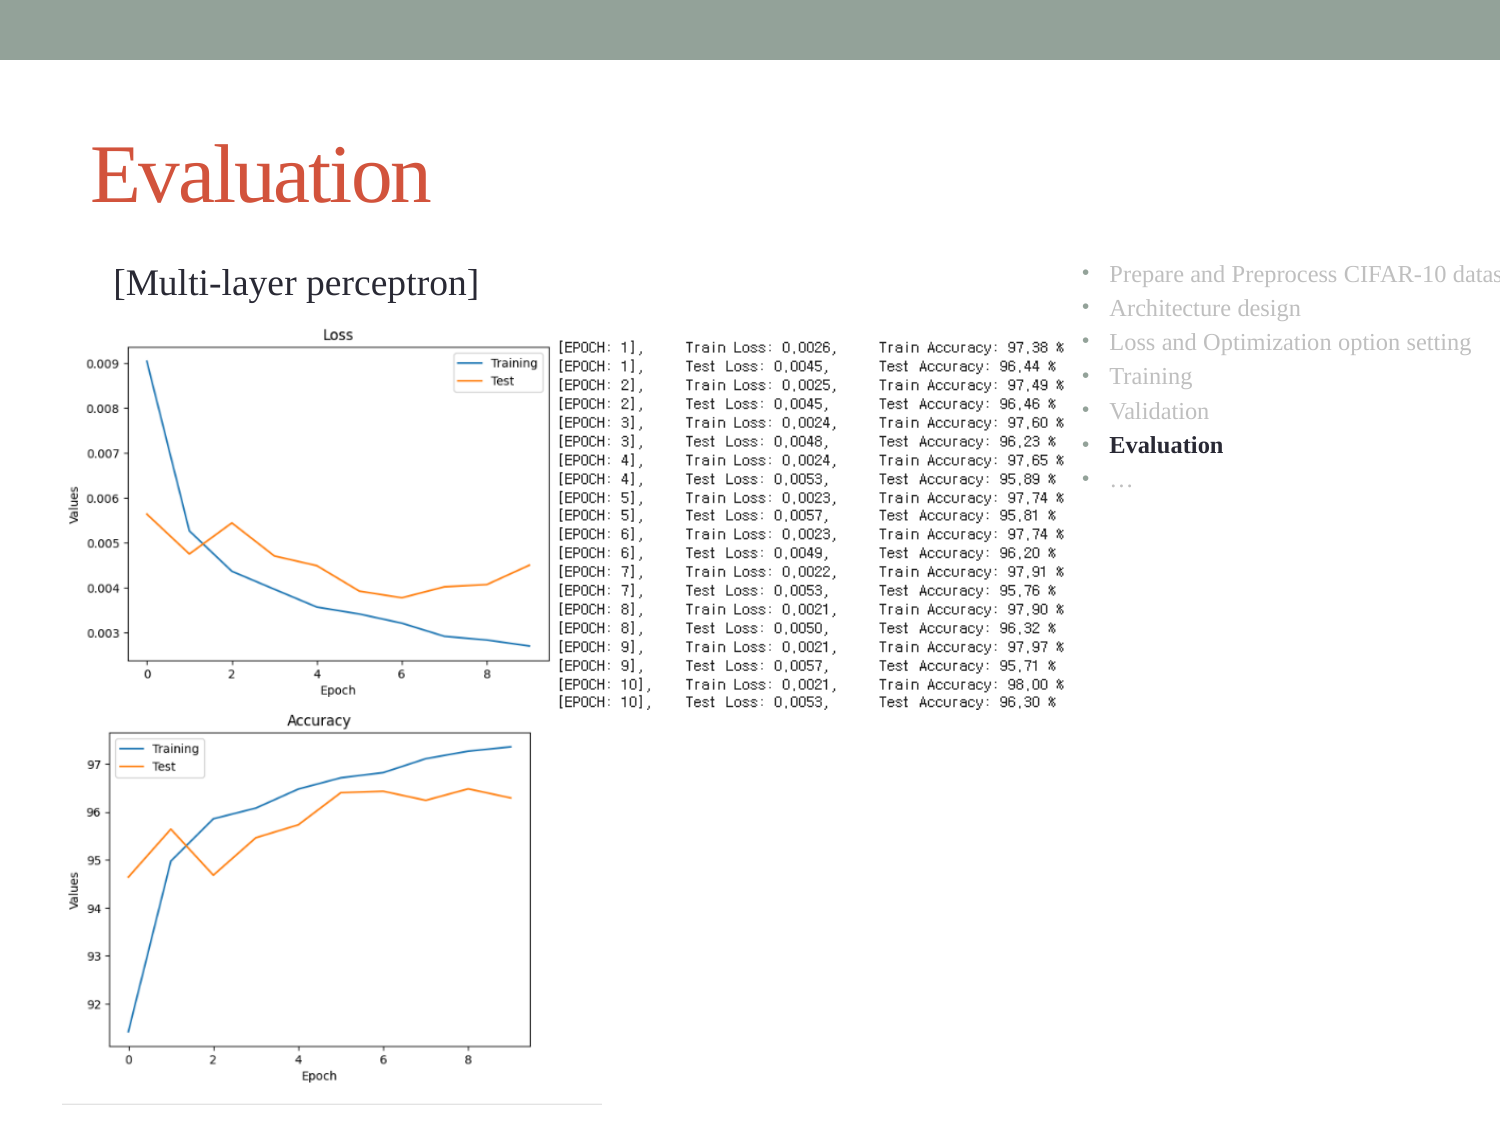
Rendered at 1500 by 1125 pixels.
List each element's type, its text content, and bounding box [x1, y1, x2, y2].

text_box Prepare and Preprocess CIFAR-10 datasets. Architecture design Loss and Optimization option setting Training Validation Evaluation … [1067, 249, 1500, 501]
text_box [Multi-layer perceptron] [98, 250, 495, 311]
title Evaluation [75, 87, 1425, 250]
picture [61, 322, 1069, 1109]
